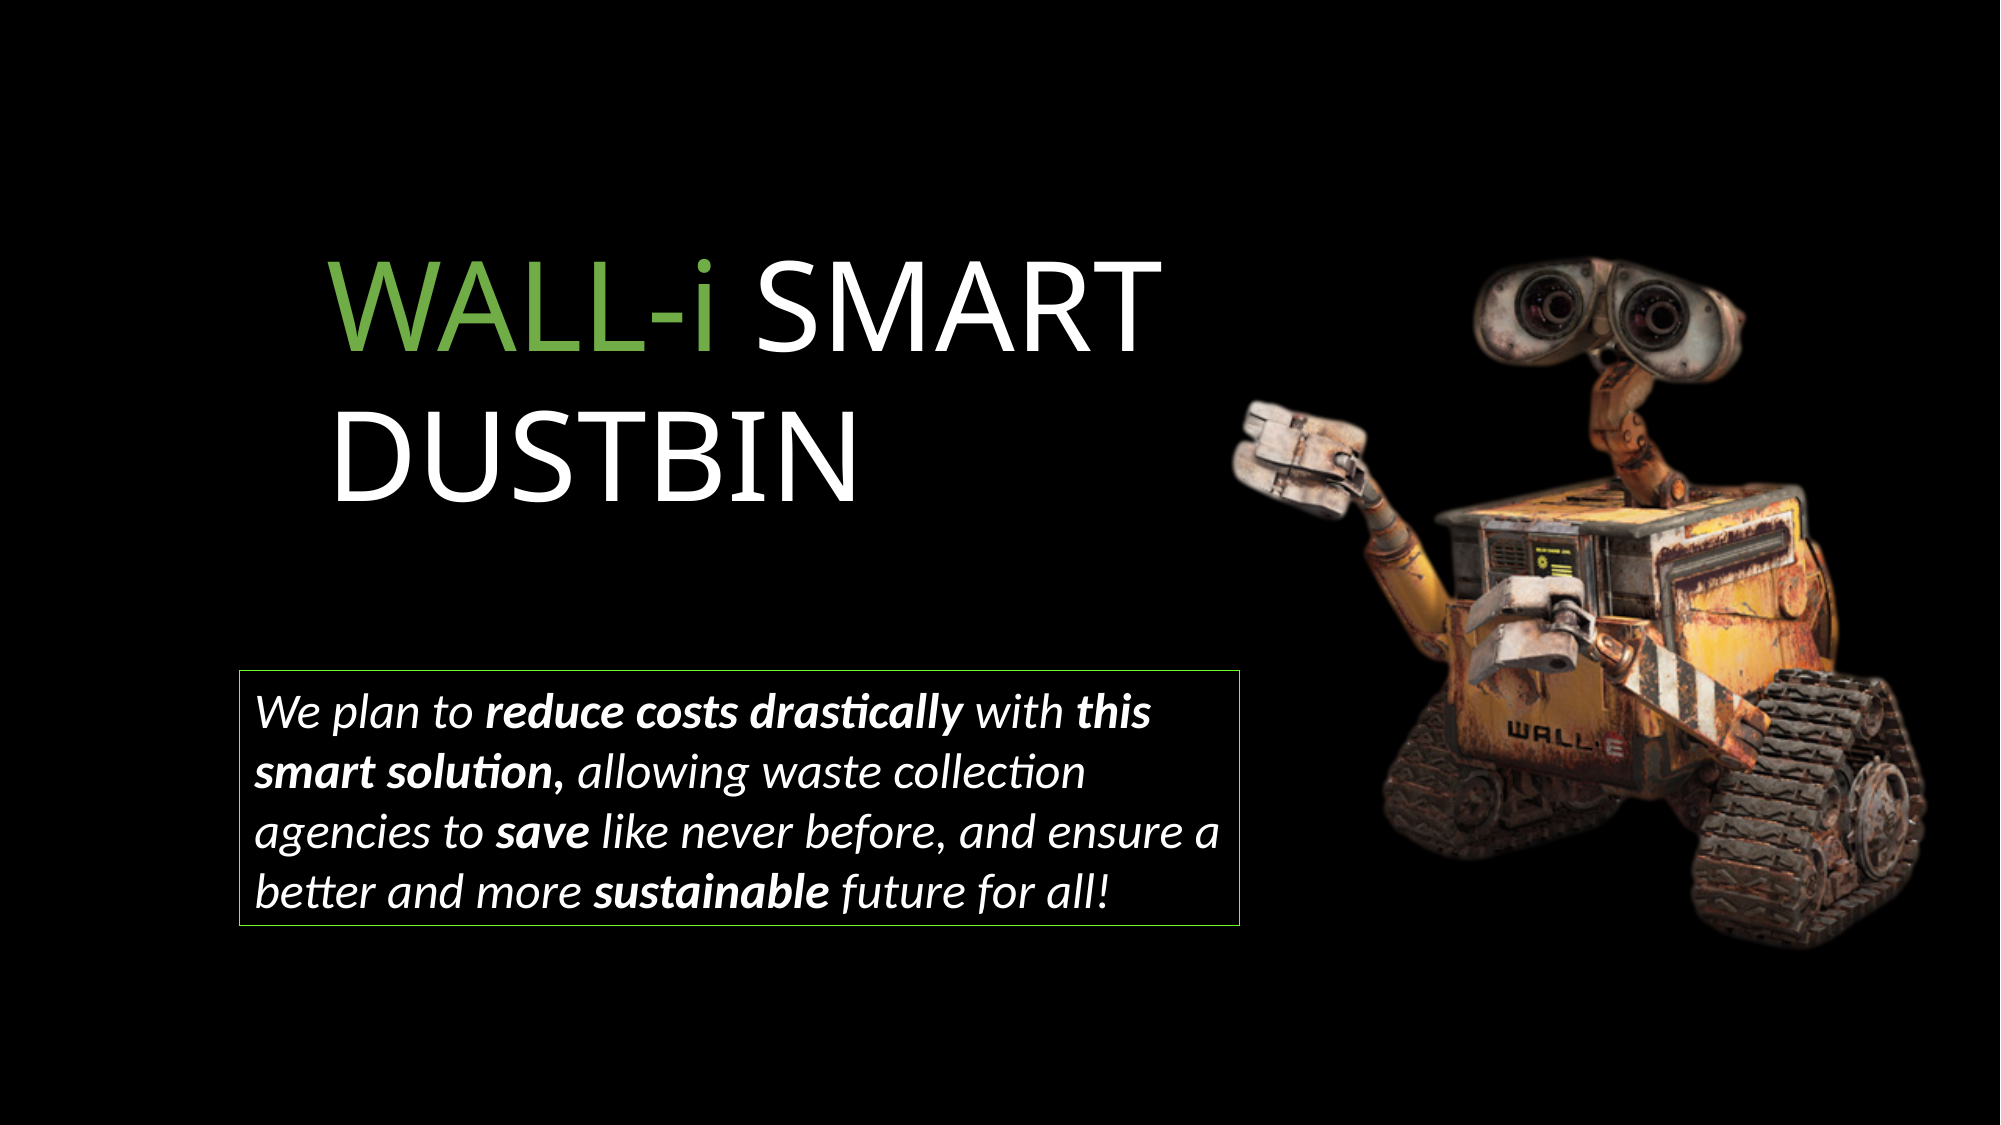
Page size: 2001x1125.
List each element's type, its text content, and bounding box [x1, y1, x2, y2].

text_box WALL-i SMART DUSTBIN [311, 219, 1194, 535]
text_box We plan to reduce costs drastically with this smart solution, allowing waste collection agencies to save like never before, and ensure a better and more sustainable future for all! [239, 670, 1194, 926]
picture [1194, 219, 1976, 989]
